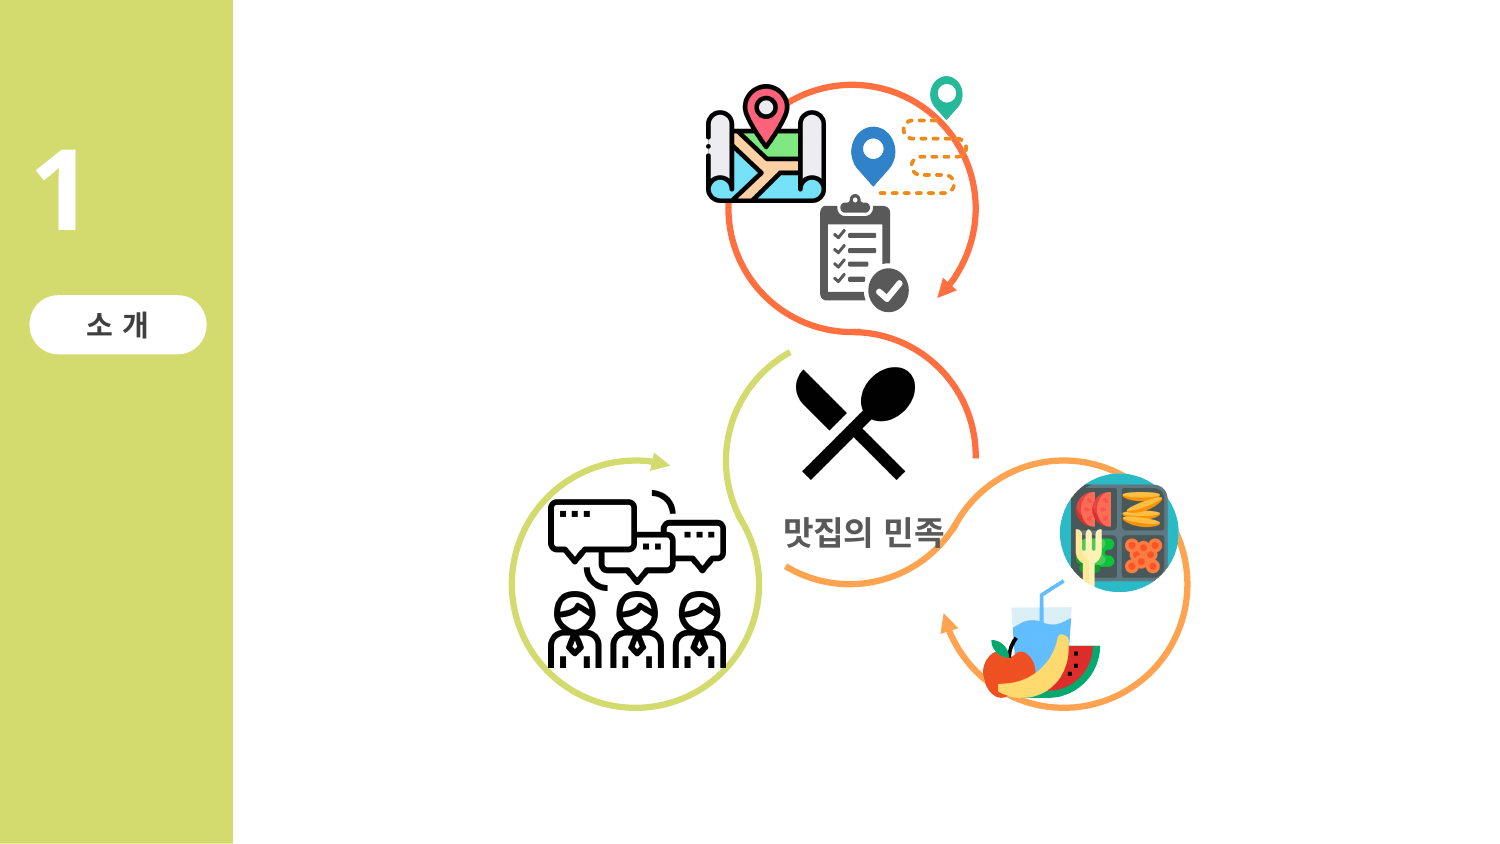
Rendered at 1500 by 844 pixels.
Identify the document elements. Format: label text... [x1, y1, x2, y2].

text_box 소 개 [29, 295, 207, 355]
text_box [728, 84, 976, 273]
picture [548, 490, 727, 668]
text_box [832, 274, 1081, 770]
text_box 1 [29, 118, 207, 296]
text_box [0, 0, 233, 844]
picture [981, 473, 1179, 698]
picture [706, 84, 826, 204]
picture [850, 75, 970, 195]
picture [796, 363, 915, 483]
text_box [618, 274, 831, 770]
